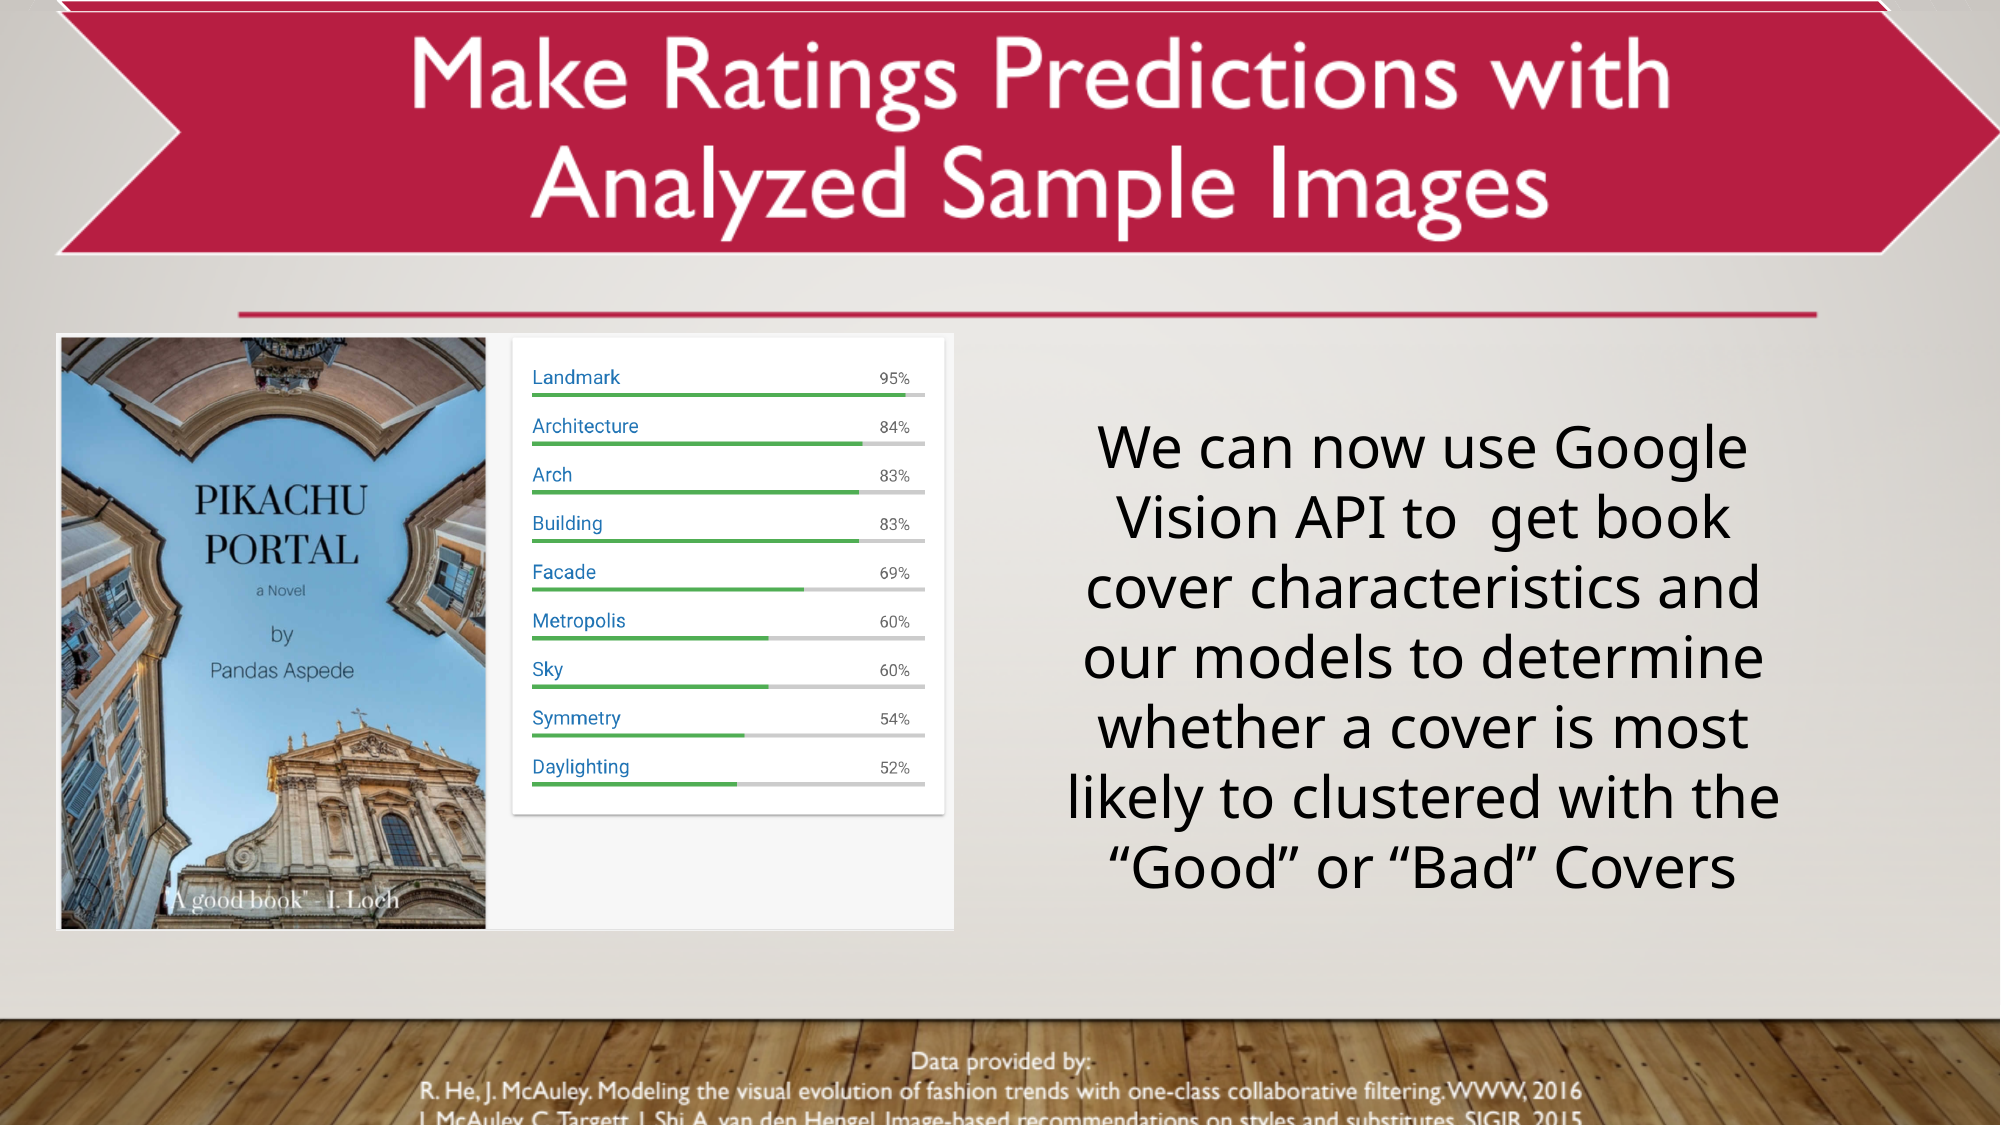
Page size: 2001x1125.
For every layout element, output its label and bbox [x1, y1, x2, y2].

picture [0, 11, 2000, 1125]
list [55, 0, 2000, 11]
